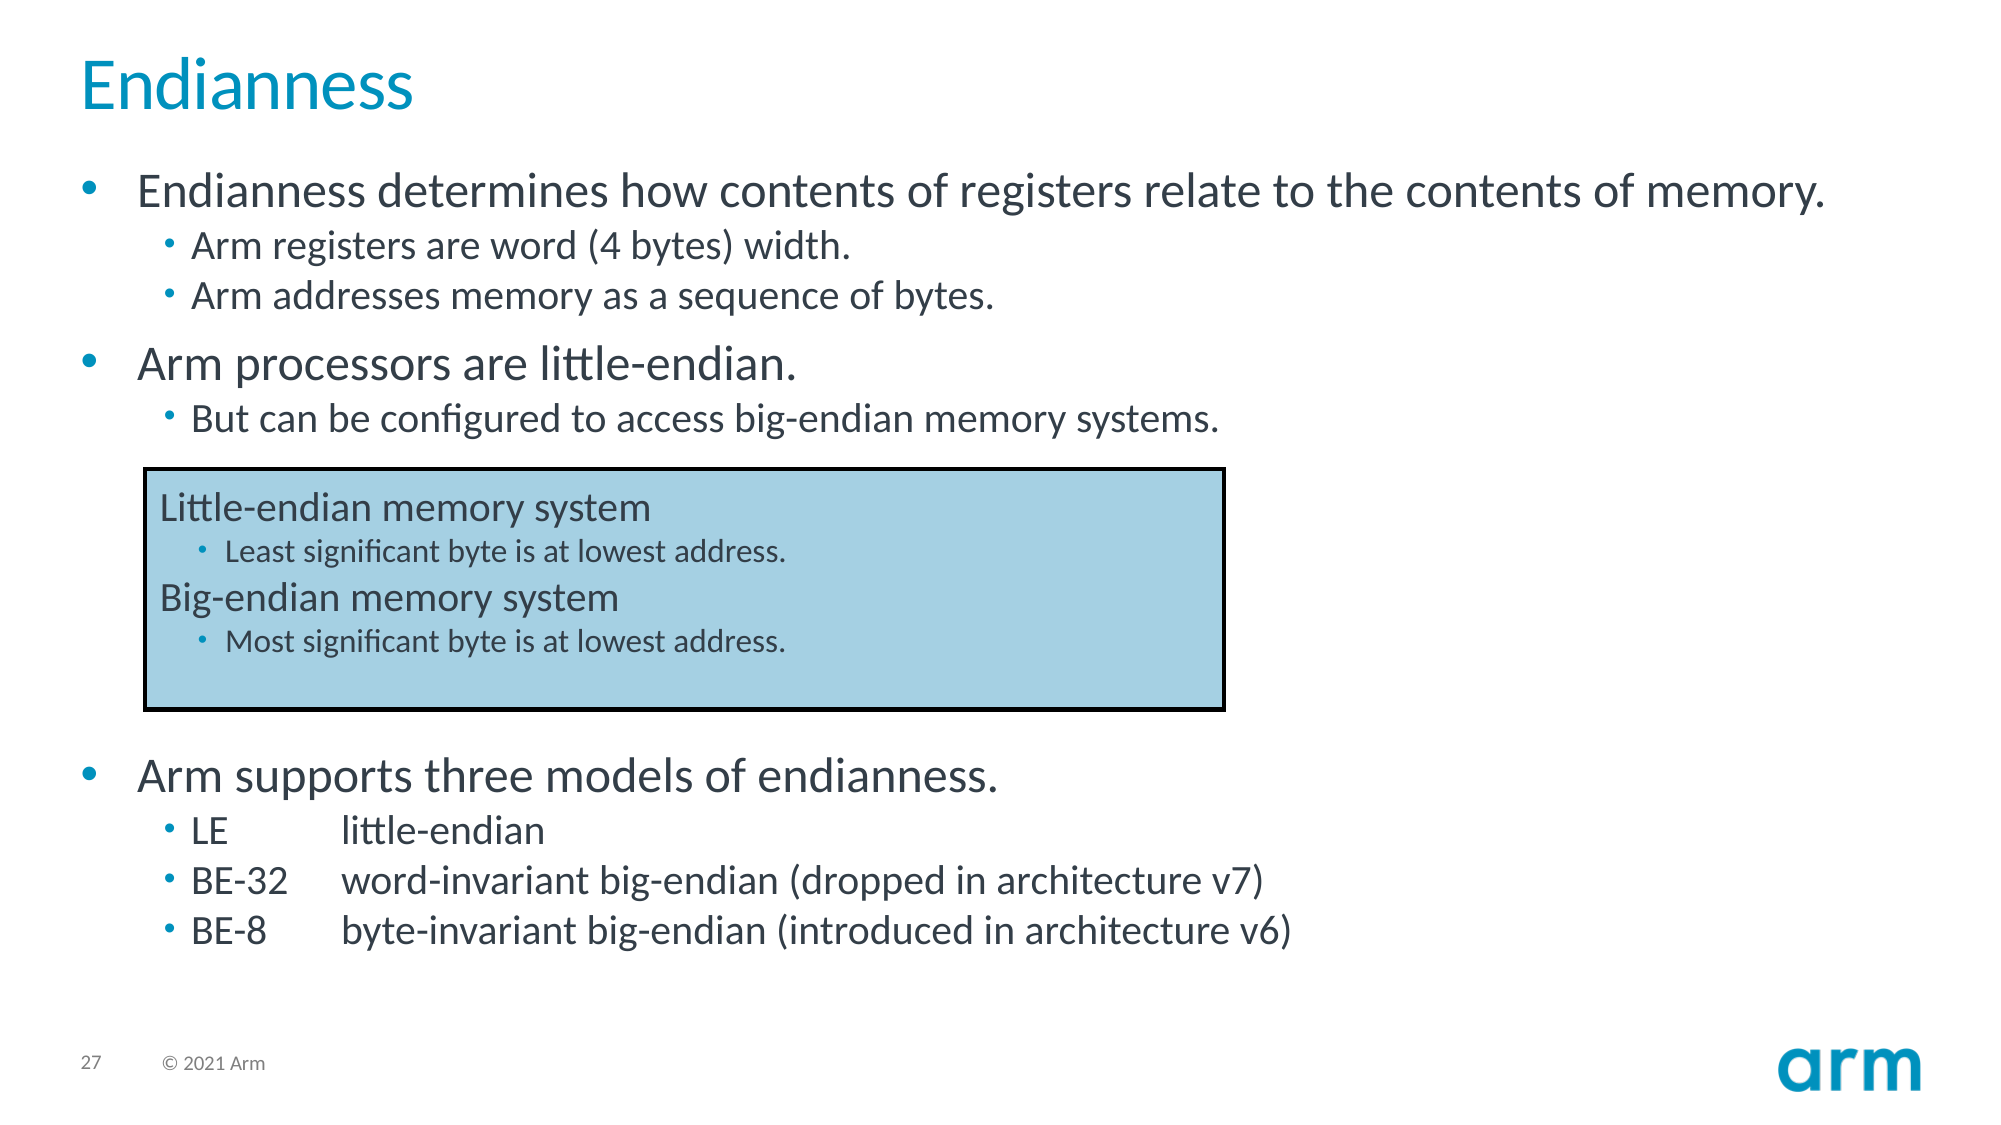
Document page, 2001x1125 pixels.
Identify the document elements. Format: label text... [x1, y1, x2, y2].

text_box Little-endian memory system Least significant byte is at lowest address. Big-endian memory system Most significant byte is at lowest address. [145, 468, 1224, 710]
list Endianness determines how contents of registers relate to the contents of memory. Arm registers are word (4 bytes) width. Arm addresses memory as a sequence of bytes. Arm processors are little-endian. But can be configured to access big-endian memory systems. Arm supports three models of endianness. LE little-endian BE-32 word-invariant big-endian (dropped in architecture v7) BE-8 byte-invariant big-endian (introduced in architecture v6) [80, 157, 1915, 829]
title Endianness [80, 48, 1915, 157]
picture [1777, 1047, 1922, 1093]
